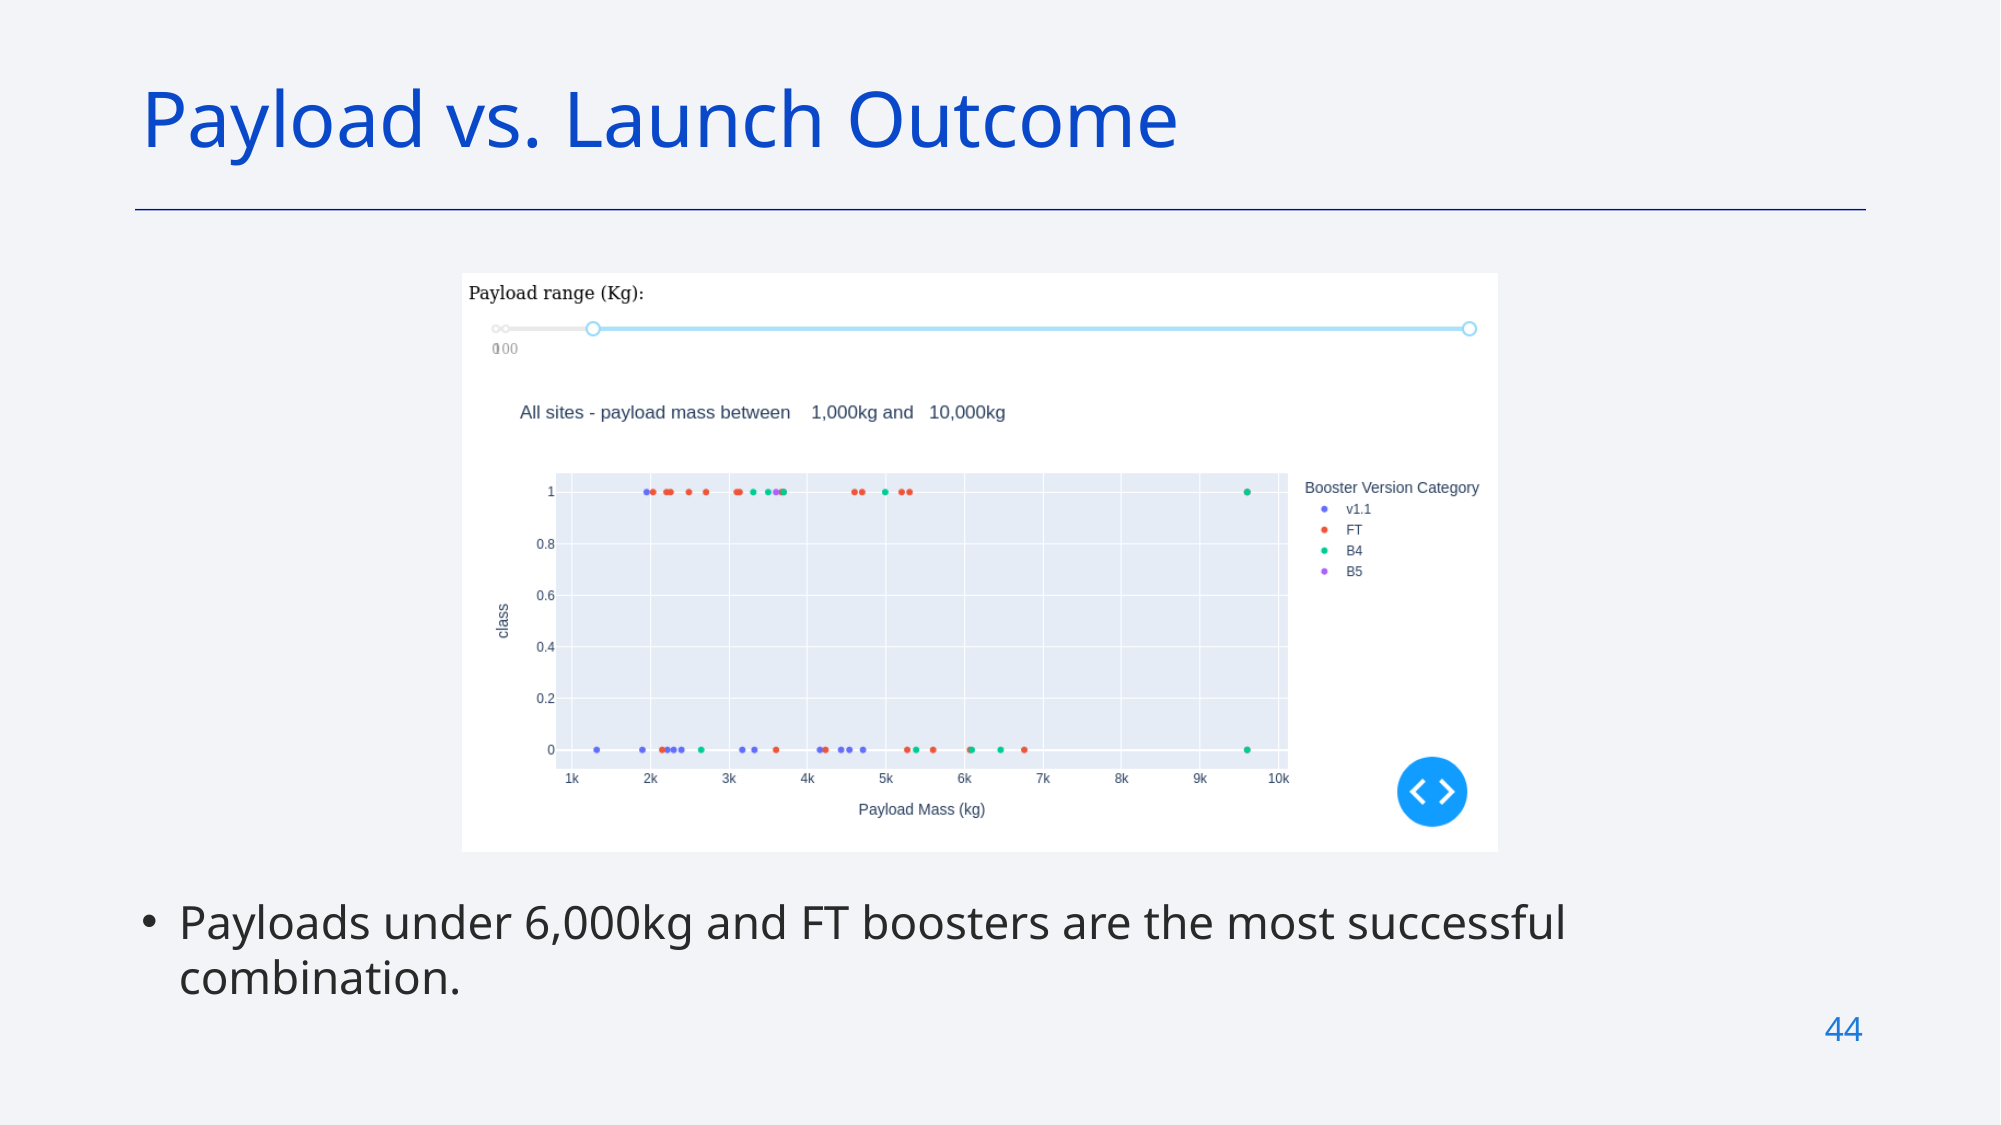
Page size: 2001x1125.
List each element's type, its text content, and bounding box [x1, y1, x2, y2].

picture [0, 0, 2000, 1125]
slide_number ‹#› [1818, 1001, 1872, 1125]
text_box Payloads under 6,000kg and FT boosters are the most successful combination. [139, 891, 1729, 1004]
title Payload vs. Launch Outcome [139, 68, 1302, 259]
